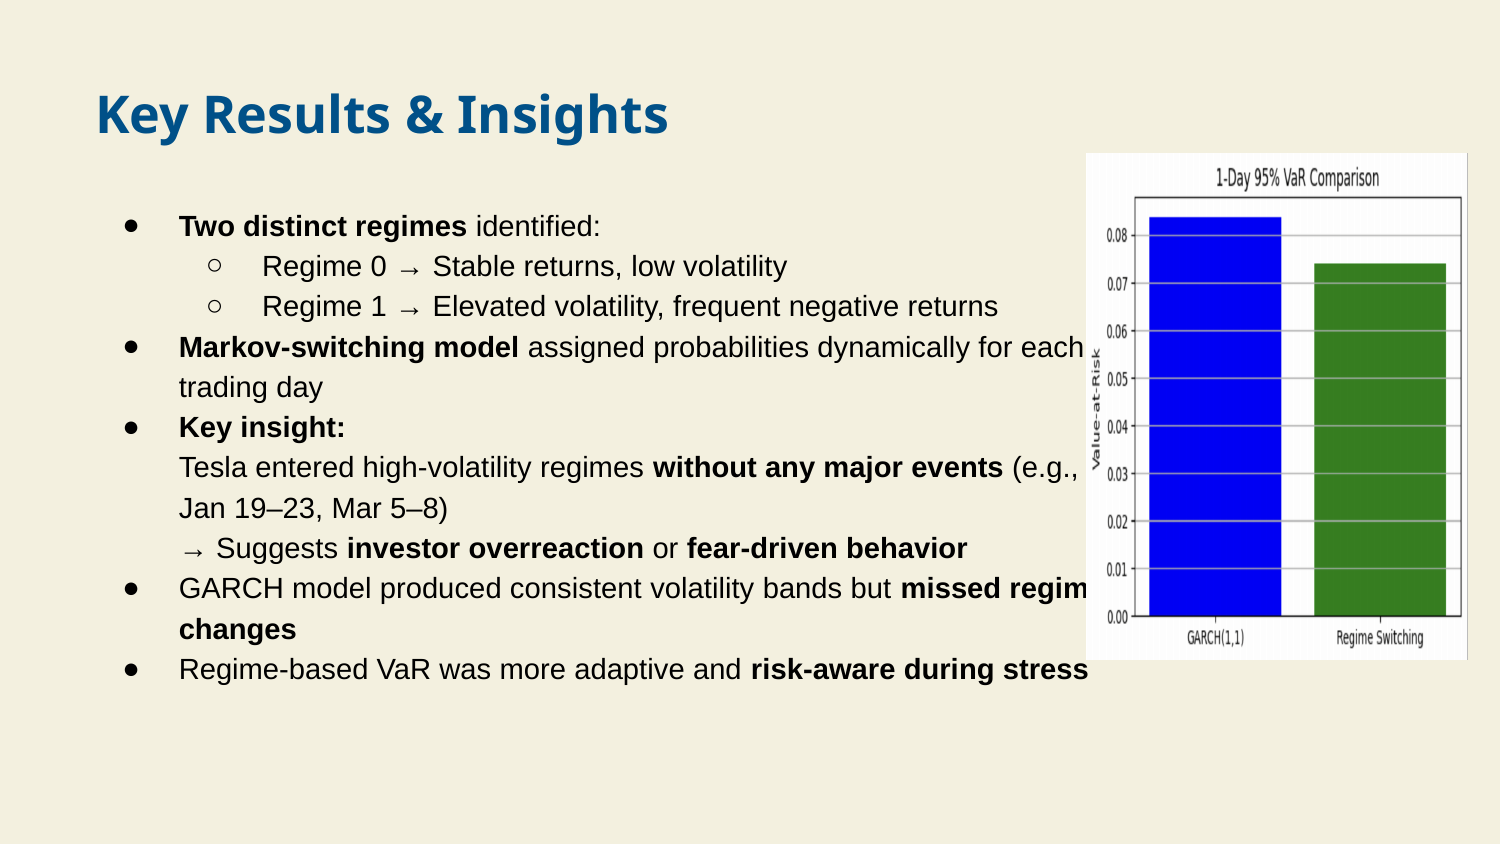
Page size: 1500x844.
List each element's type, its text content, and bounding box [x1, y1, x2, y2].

picture [1086, 153, 1468, 660]
title Key Results & Insights Two distinct regimes identified: Regime 0 → Stable returns, low volatility Regime 1 → Elevated volatility, frequent negative returns Markov-switching model assigned probabilities dynamically for each trading day Key insight: Tesla entered high-volatility regimes without any major events (e.g., Jan 19–23, Mar 5–8) → Suggests investor overreaction or fear-driven behavior GARCH model produced consistent volatility bands but missed regime changes Regime-based VaR was more adaptive and risk-aware during stress [80, 73, 1125, 745]
